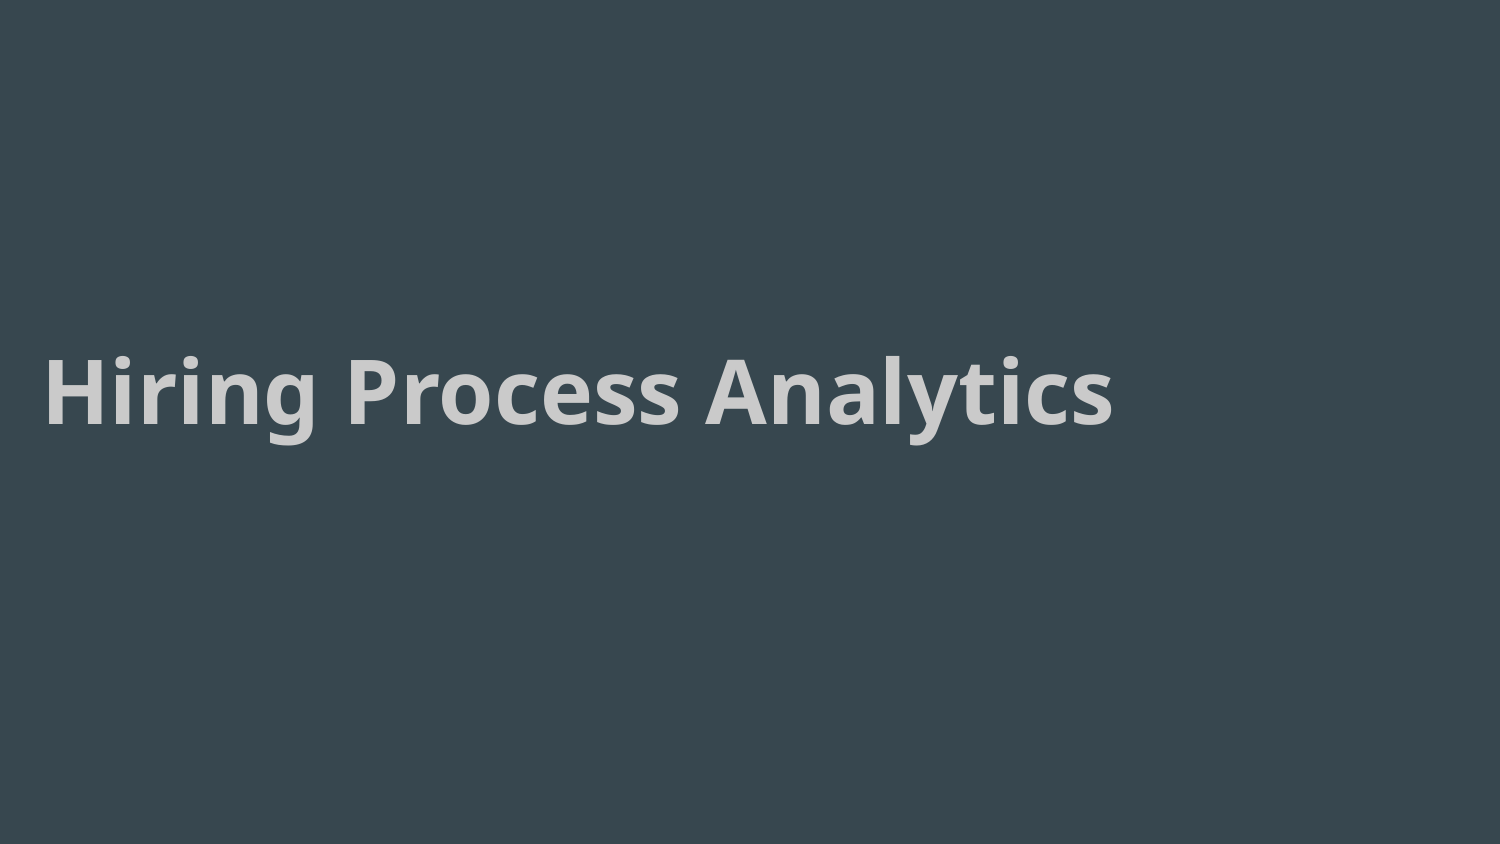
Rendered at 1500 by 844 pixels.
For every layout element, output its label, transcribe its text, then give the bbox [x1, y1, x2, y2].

text_box Hiring Process Analytics [26, 319, 1421, 509]
